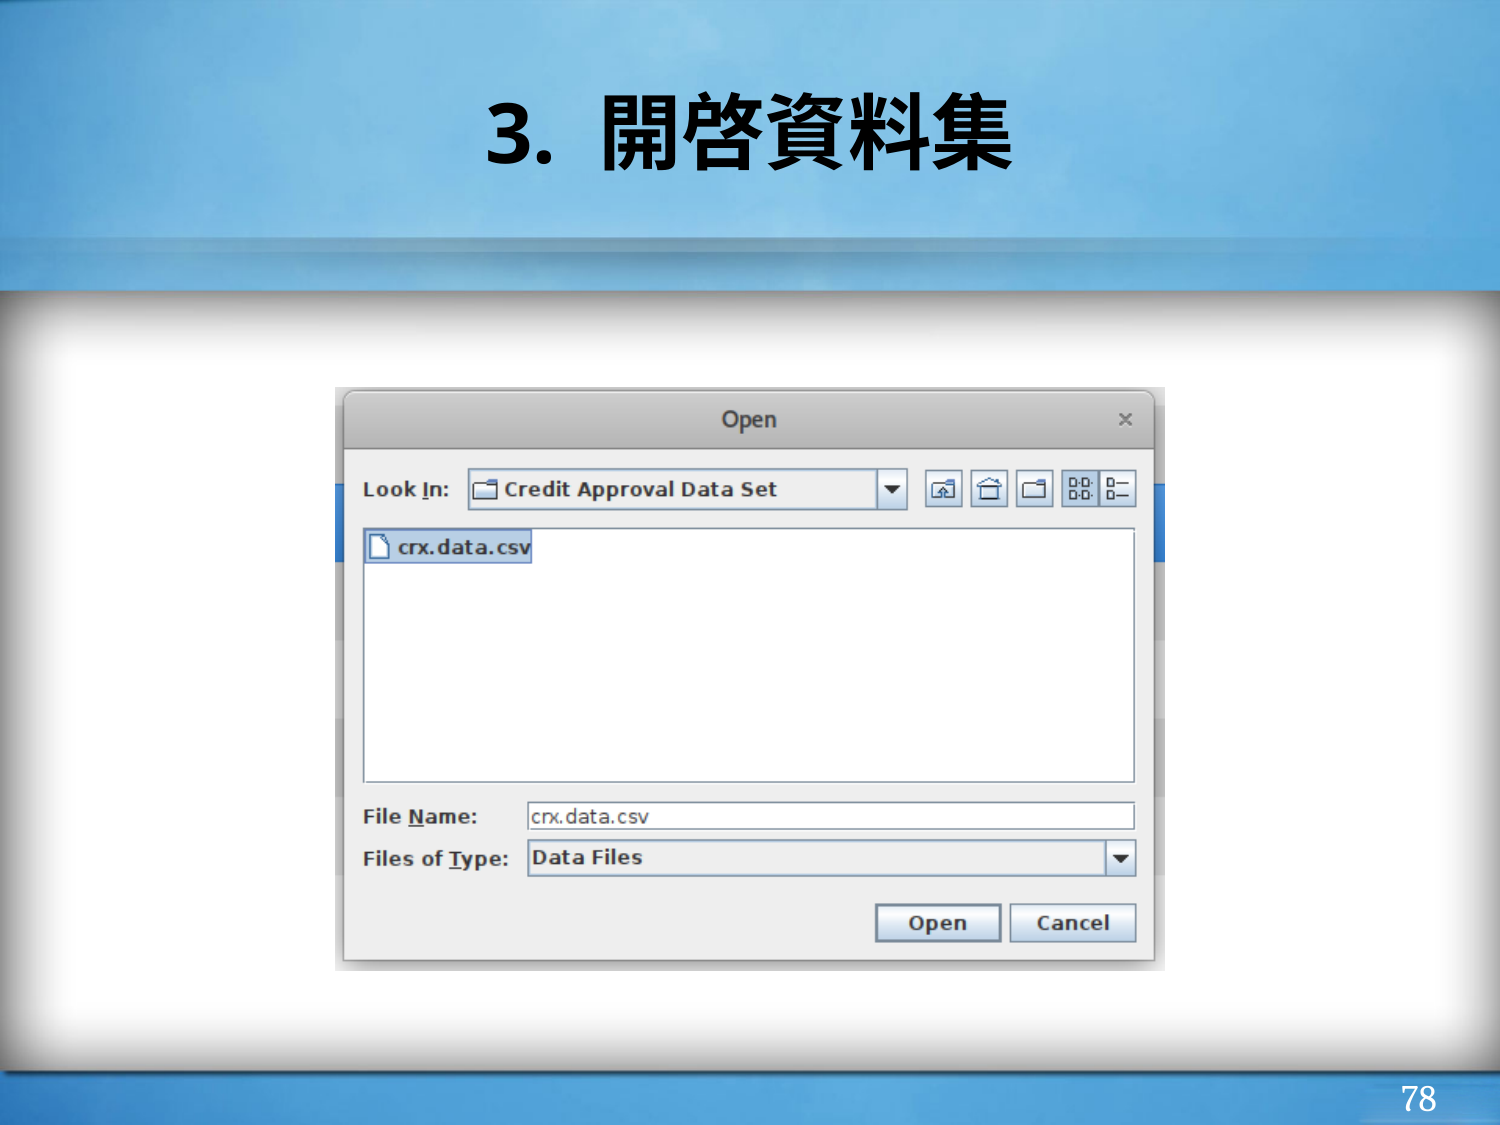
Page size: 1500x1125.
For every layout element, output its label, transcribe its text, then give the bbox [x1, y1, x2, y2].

picture [0, 0, 1500, 1125]
title 3. 開啓資料集 [78, 27, 1422, 232]
slide_number ‹#› [1350, 1074, 1488, 1118]
